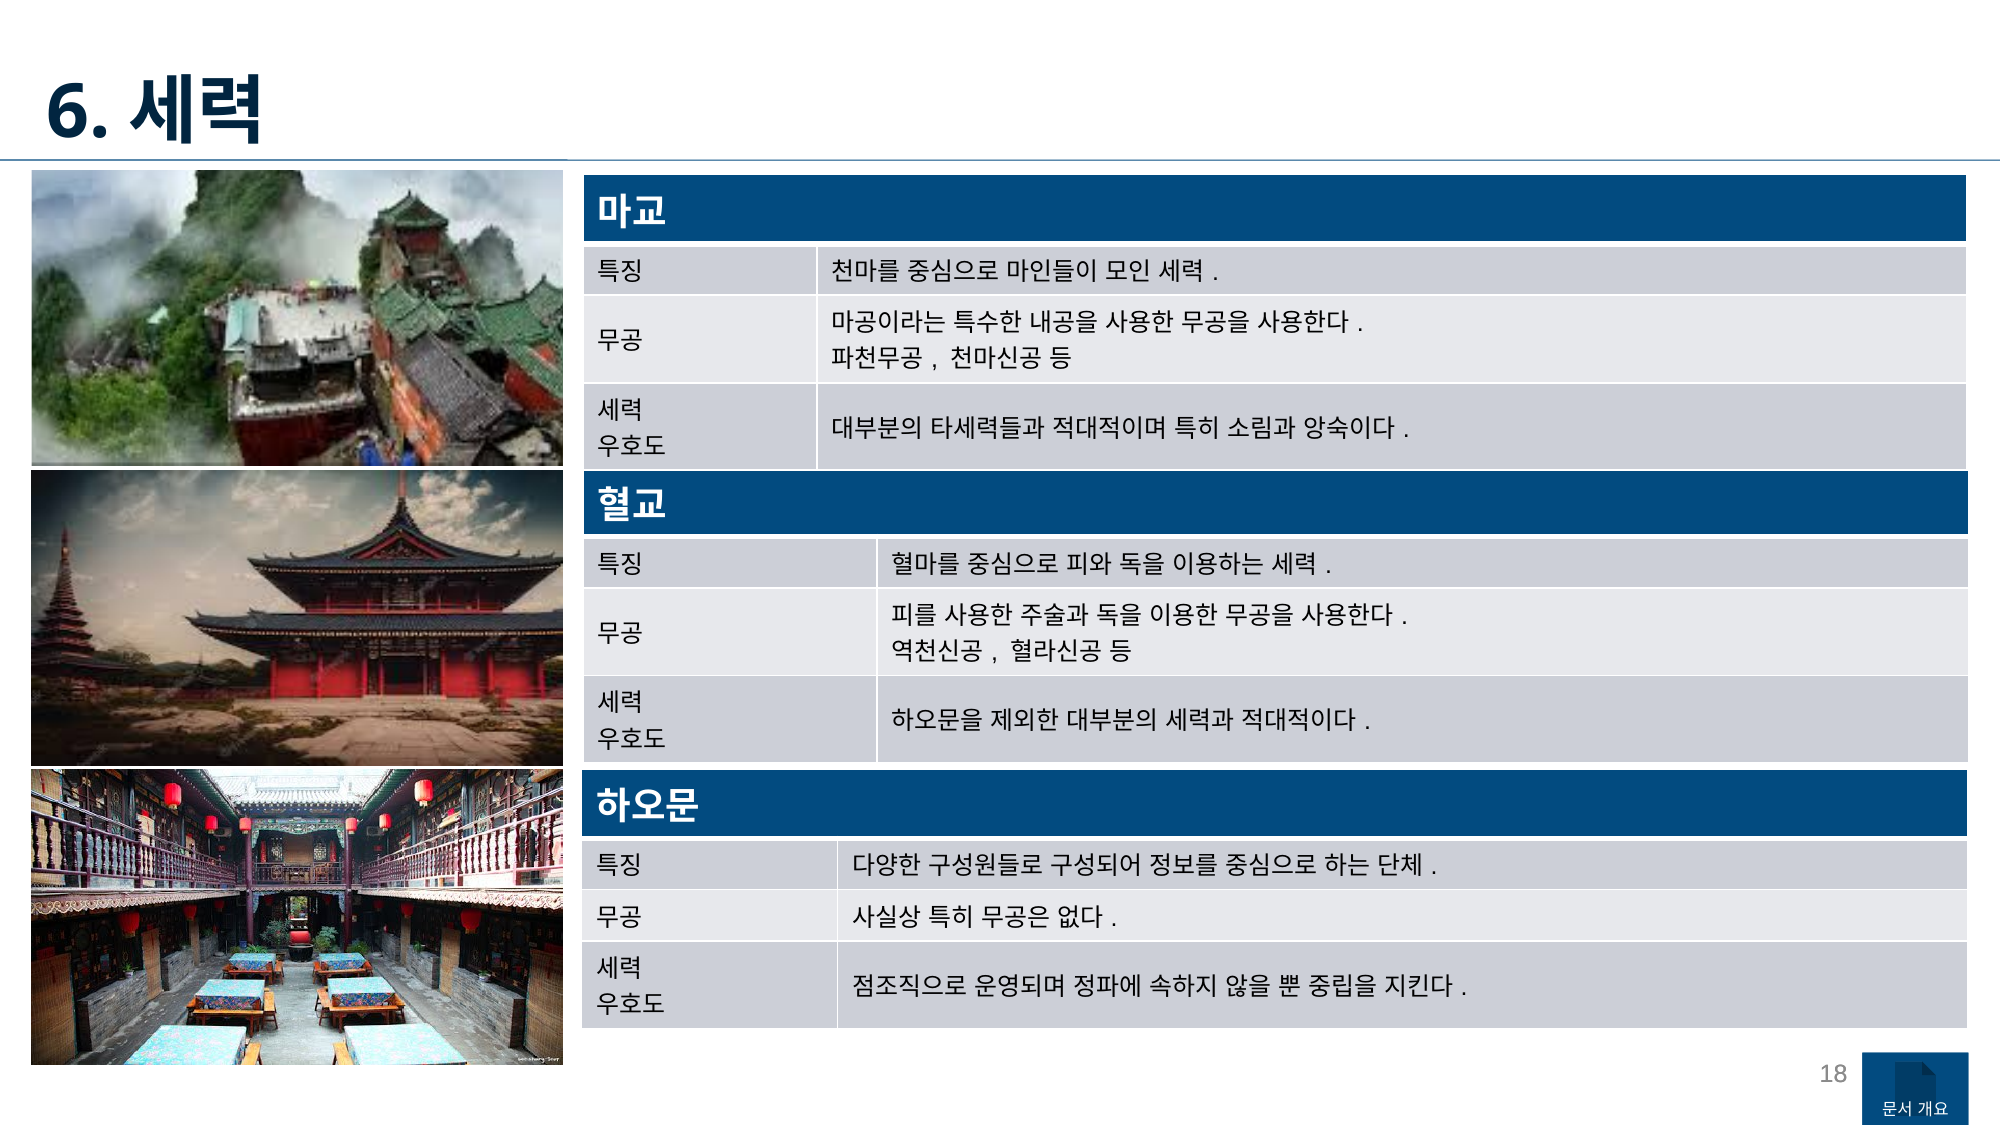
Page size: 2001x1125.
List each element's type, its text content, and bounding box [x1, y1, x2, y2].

table_cell 피를 사용한 주술과 독을 이용한 무공을 사용한다. 역천신공, 혈라신공 등 [878, 589, 1968, 675]
table_cell 다양한 구성원들로 구성되어 정보를 중심으로 하는 단체. [838, 841, 1967, 889]
text_box 문서 개요 [1861, 1052, 1970, 1125]
picture [31, 170, 563, 466]
table_cell 무공 [582, 890, 837, 940]
picture [31, 470, 563, 766]
table_cell 세력 우호도 [584, 384, 816, 469]
table_cell 무공 [584, 589, 876, 675]
table_cell 특징 [582, 841, 837, 889]
text_box 18 [1412, 1042, 1863, 1103]
table_cell 세력 우호도 [582, 942, 837, 1028]
text_box 6.세력 [31, 54, 650, 159]
table_cell 사실상 특히 무공은 없다. [838, 890, 1967, 940]
table_cell 점조직으로 운영되며 정파에 속하지 않을 뿐 중립을 지킨다. [838, 942, 1967, 1028]
table_cell 특징 [584, 247, 816, 294]
table_cell 대부분의 타세력들과 적대적이며 특히 소림과 앙숙이다. [818, 384, 1966, 469]
picture [31, 769, 563, 1065]
table_cell 혈마를 중심으로 피와 독을 이용하는 세력. [878, 539, 1968, 587]
table_header 혈교 [584, 471, 1968, 534]
table_cell 무공 [584, 296, 816, 382]
table_header 마교 [584, 175, 1966, 241]
table_cell 천마를 중심으로 마인들이 모인 세력. [818, 247, 1966, 294]
table_header 하오문 [582, 770, 1967, 836]
table_cell 하오문을 제외한 대부분의 세력과 적대적이다. [878, 676, 1968, 762]
table_cell 마공이라는 특수한 내공을 사용한 무공을 사용한다. 파천무공, 천마신공 등 [818, 296, 1966, 382]
table_cell 특징 [584, 539, 876, 587]
table_cell 세력 우호도 [584, 676, 876, 762]
